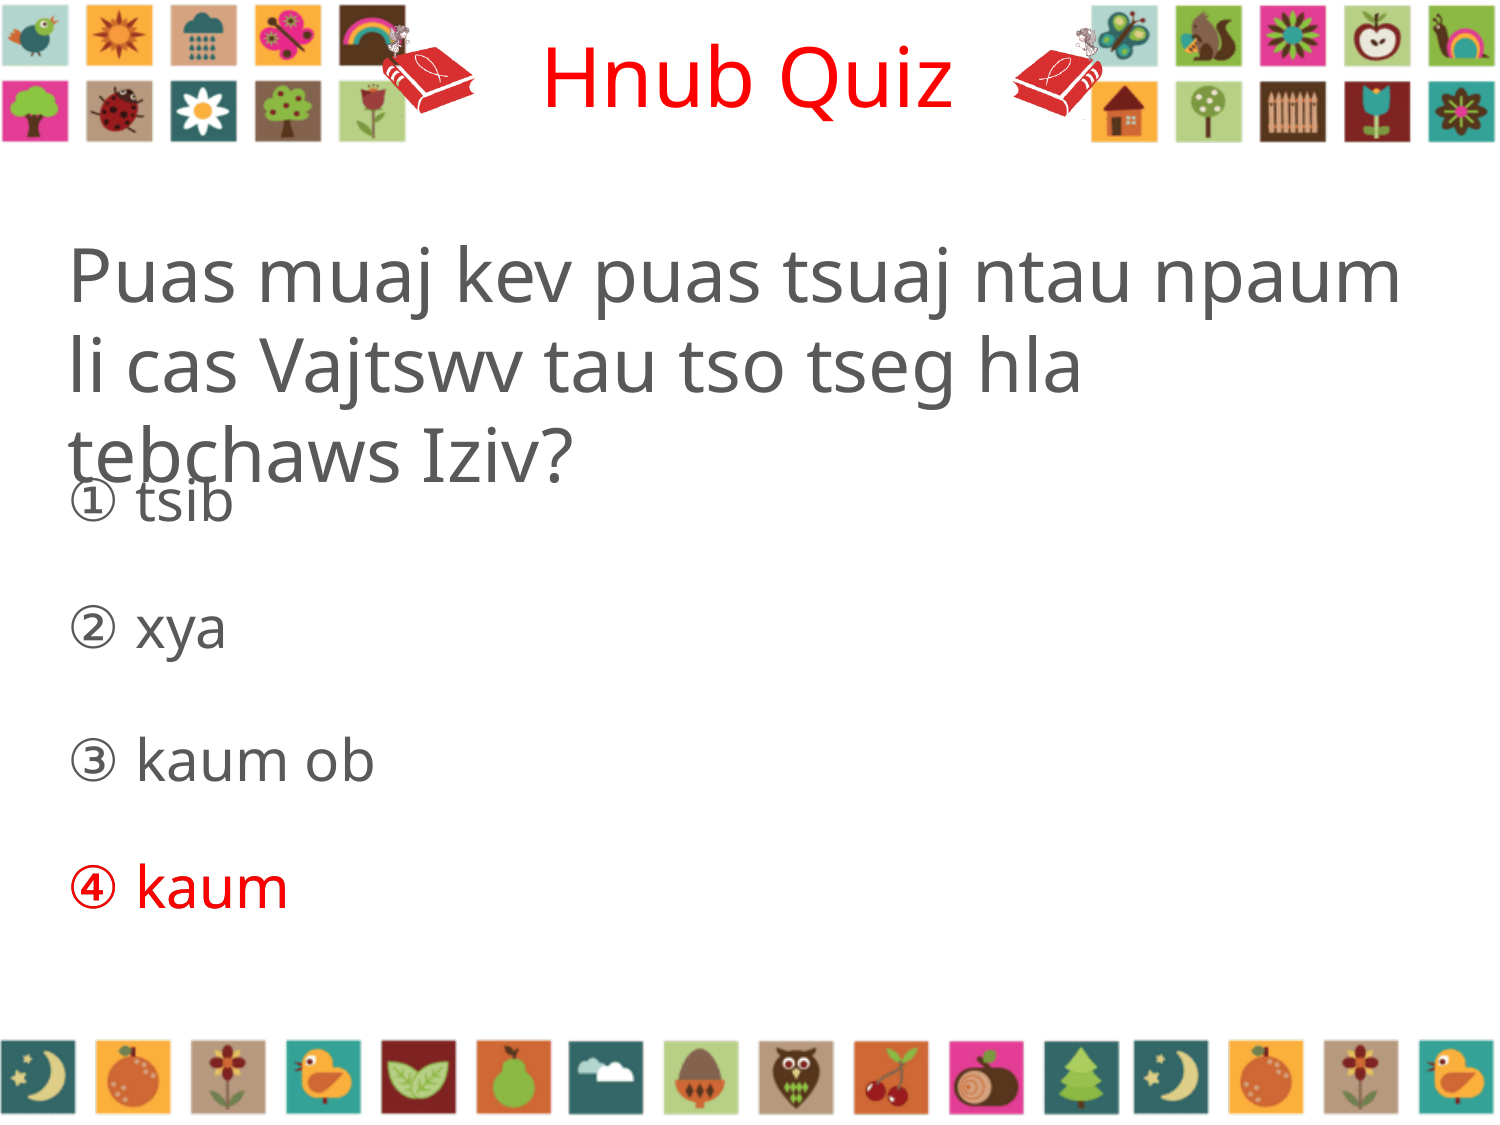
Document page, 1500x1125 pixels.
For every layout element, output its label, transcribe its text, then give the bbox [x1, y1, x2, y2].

picture [981, 3, 1500, 150]
text_box Puas muaj kev puas tsuaj ntau npaum li cas Vajtswv tau tso tseg hla tebchaws Iziv? [53, 219, 1436, 456]
text_box Hnub Quiz [425, 16, 1078, 131]
text_box ② xya [53, 582, 1436, 668]
text_box ④ kaum [53, 842, 1483, 928]
text_box ③ kaum ob [53, 716, 1483, 801]
picture [0, 3, 507, 150]
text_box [0, 1028, 1500, 1118]
text_box ① tsib [53, 456, 1436, 541]
